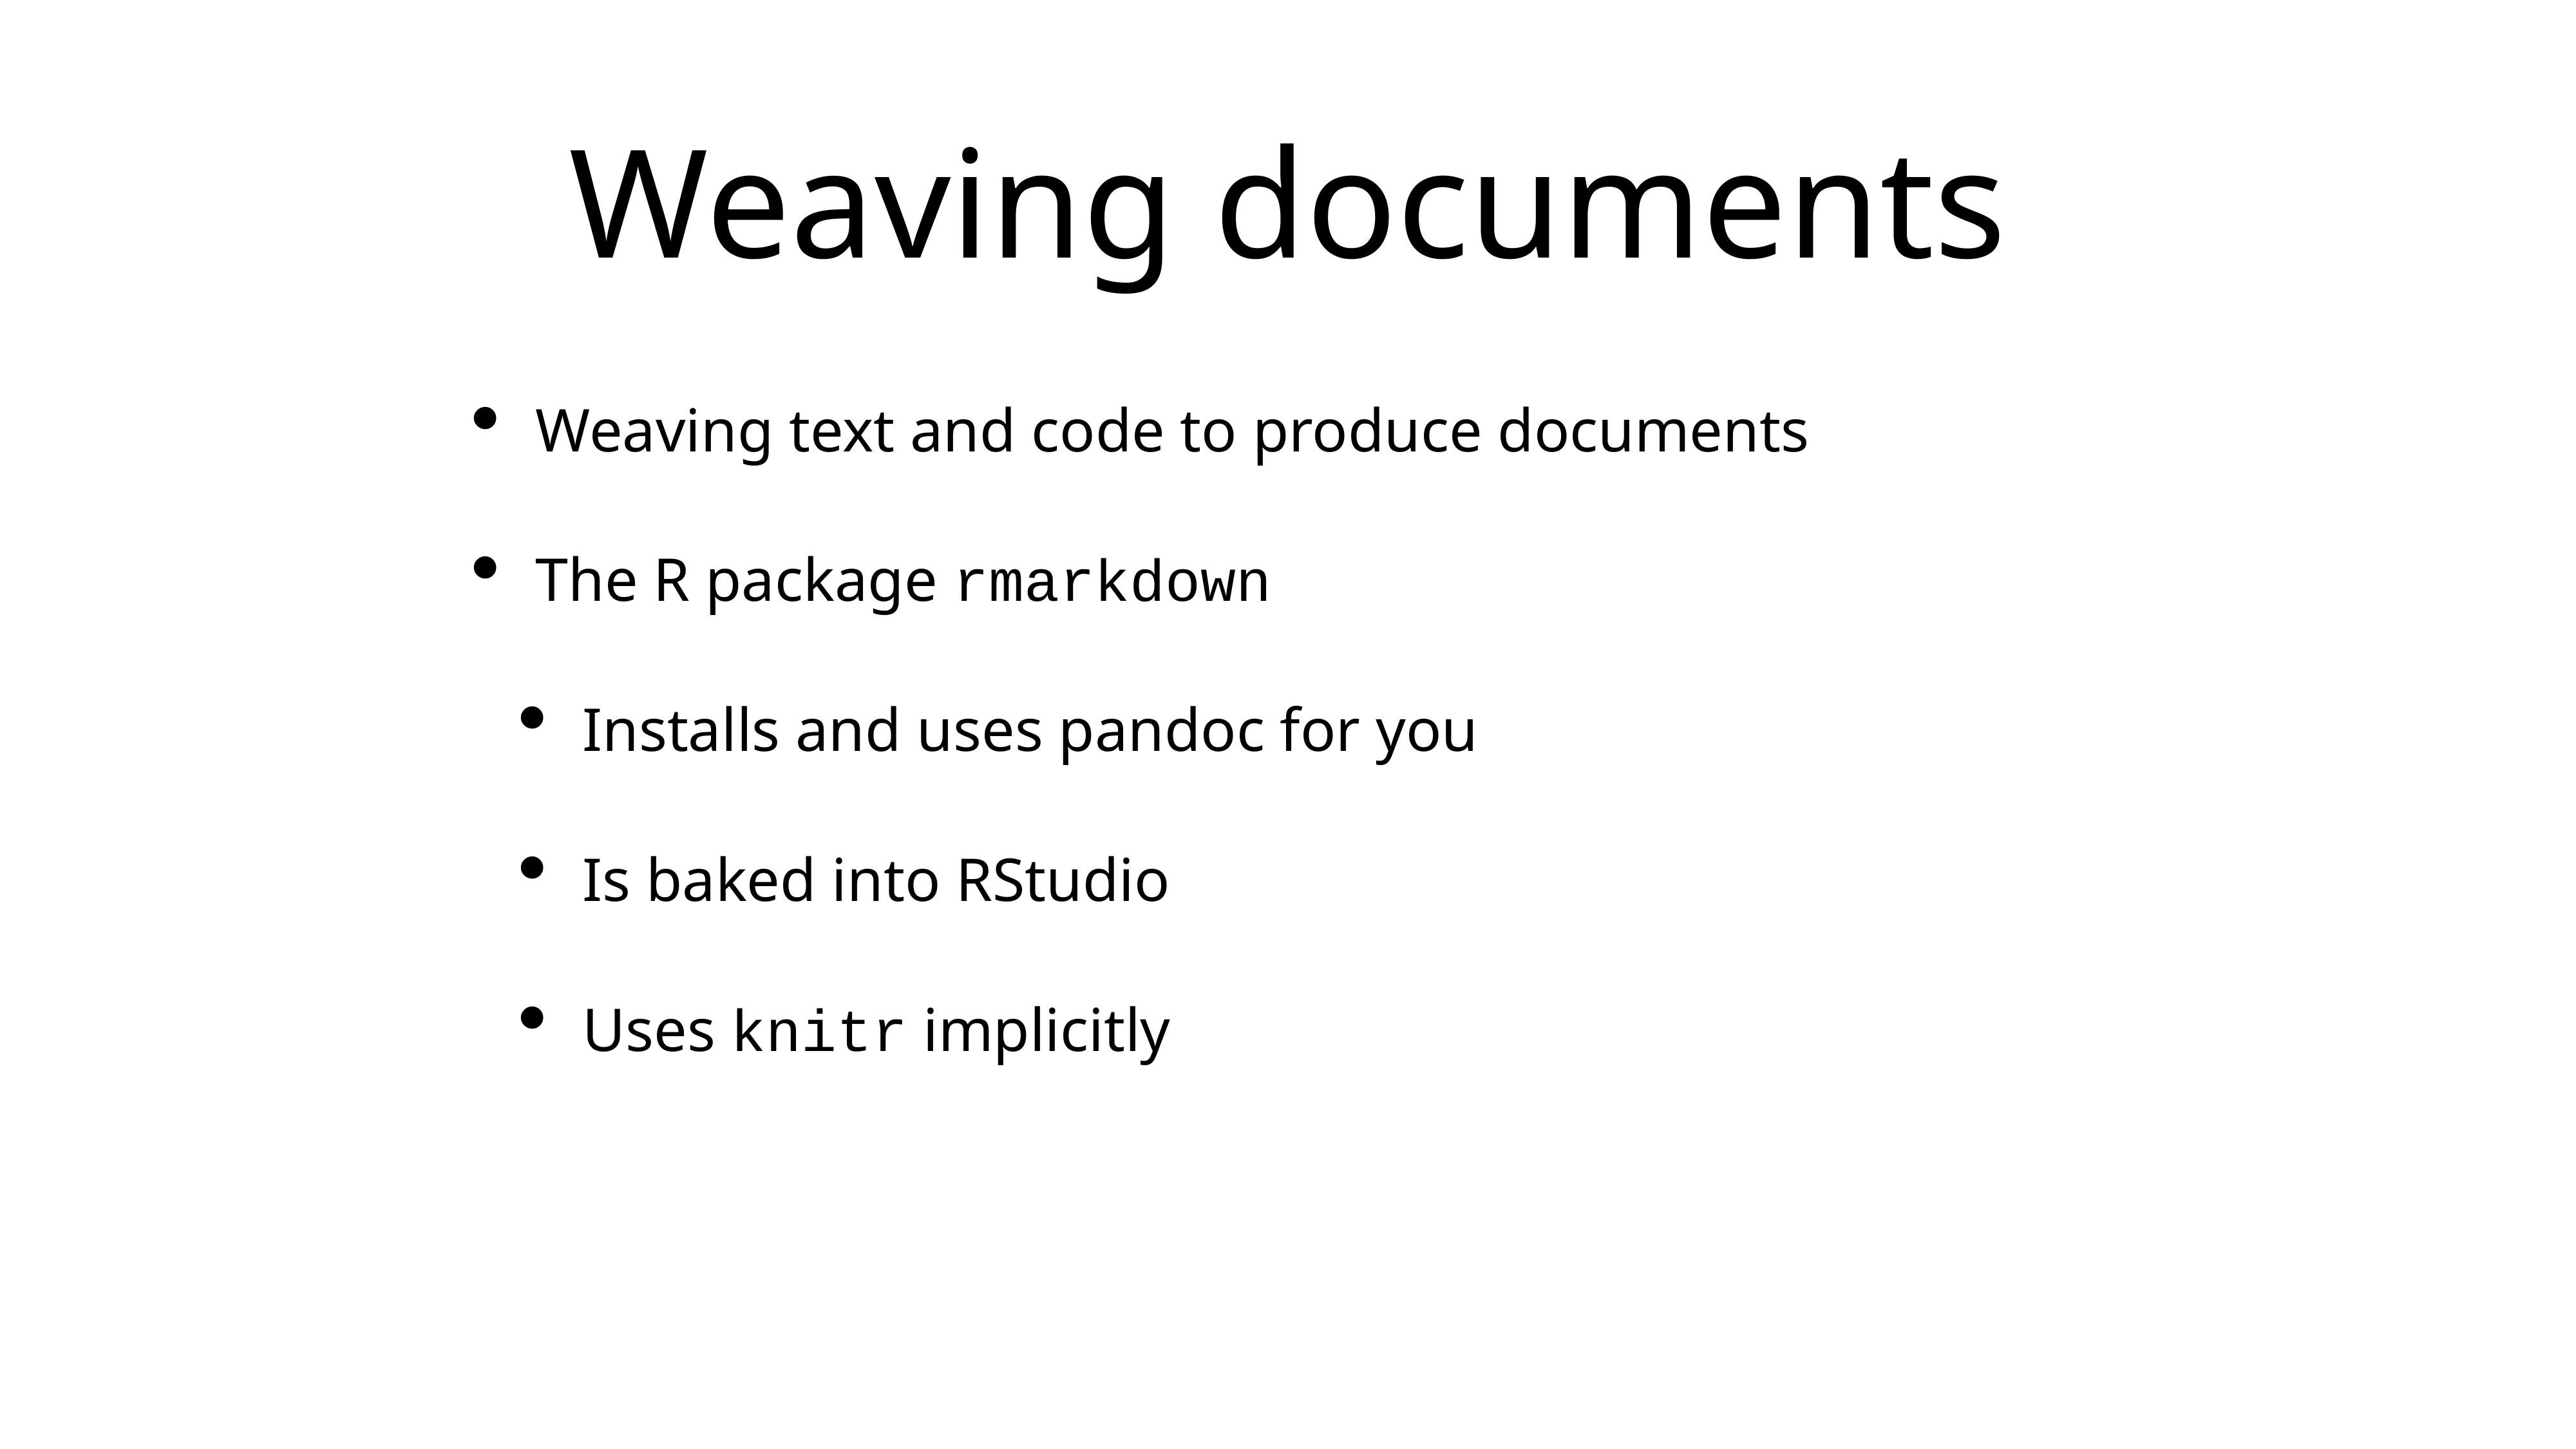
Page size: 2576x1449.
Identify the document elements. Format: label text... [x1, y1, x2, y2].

list Weaving text and code to produce documents The R package rmarkdown Installs and uses pandoc for you Is baked into RStudio Uses knitr implicitly [463, 384, 2113, 1320]
title Weaving documents [463, 37, 2113, 359]
